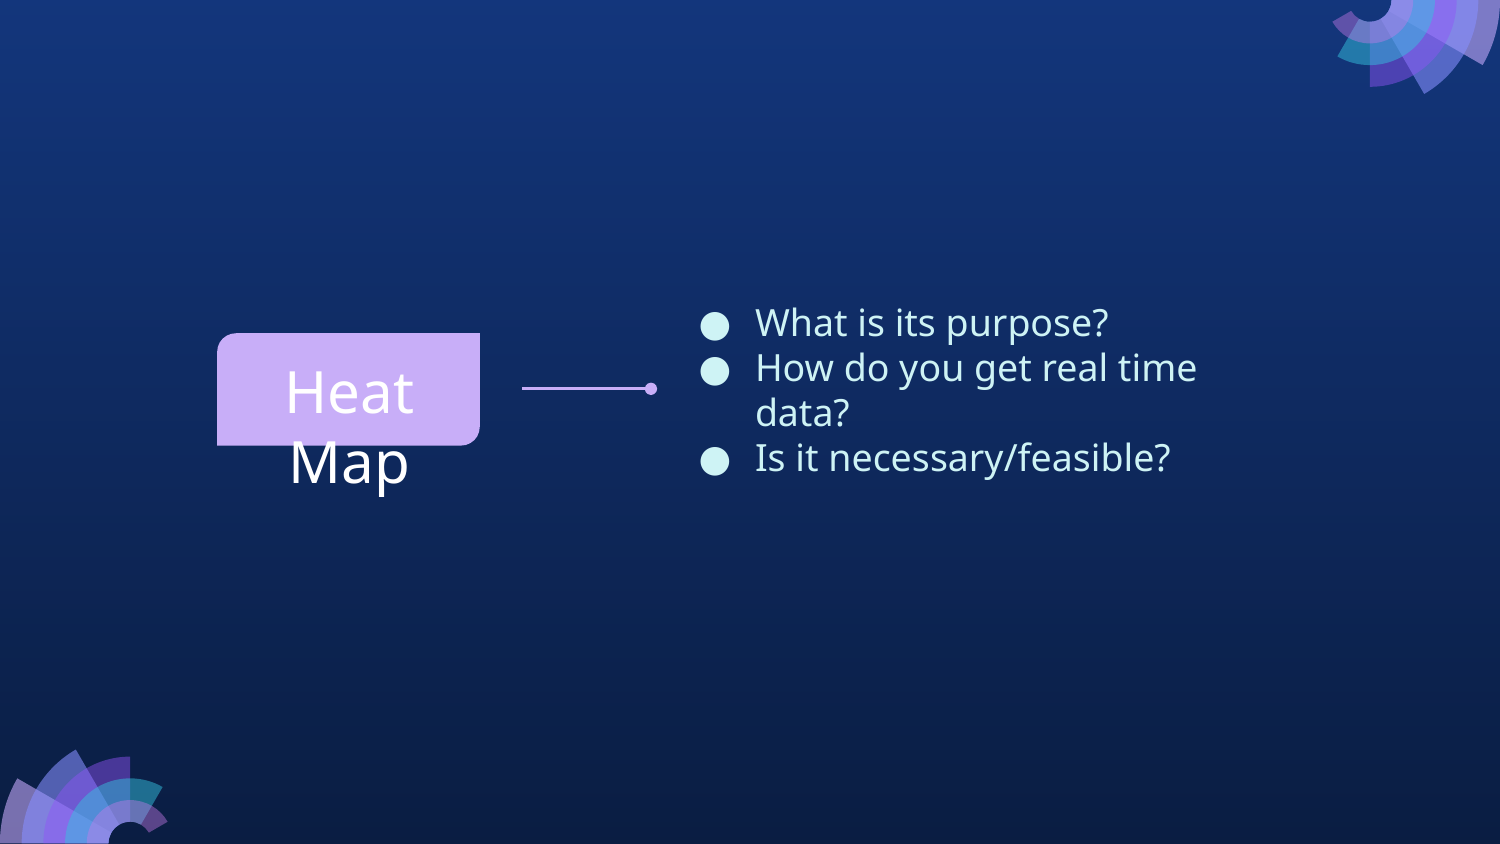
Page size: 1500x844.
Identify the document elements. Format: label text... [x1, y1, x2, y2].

text_box [217, 333, 480, 446]
subtitle Heat Map [223, 340, 476, 438]
text_box What is its purpose? How do you get real time data? Is it necessary/feasible? [665, 316, 1283, 463]
